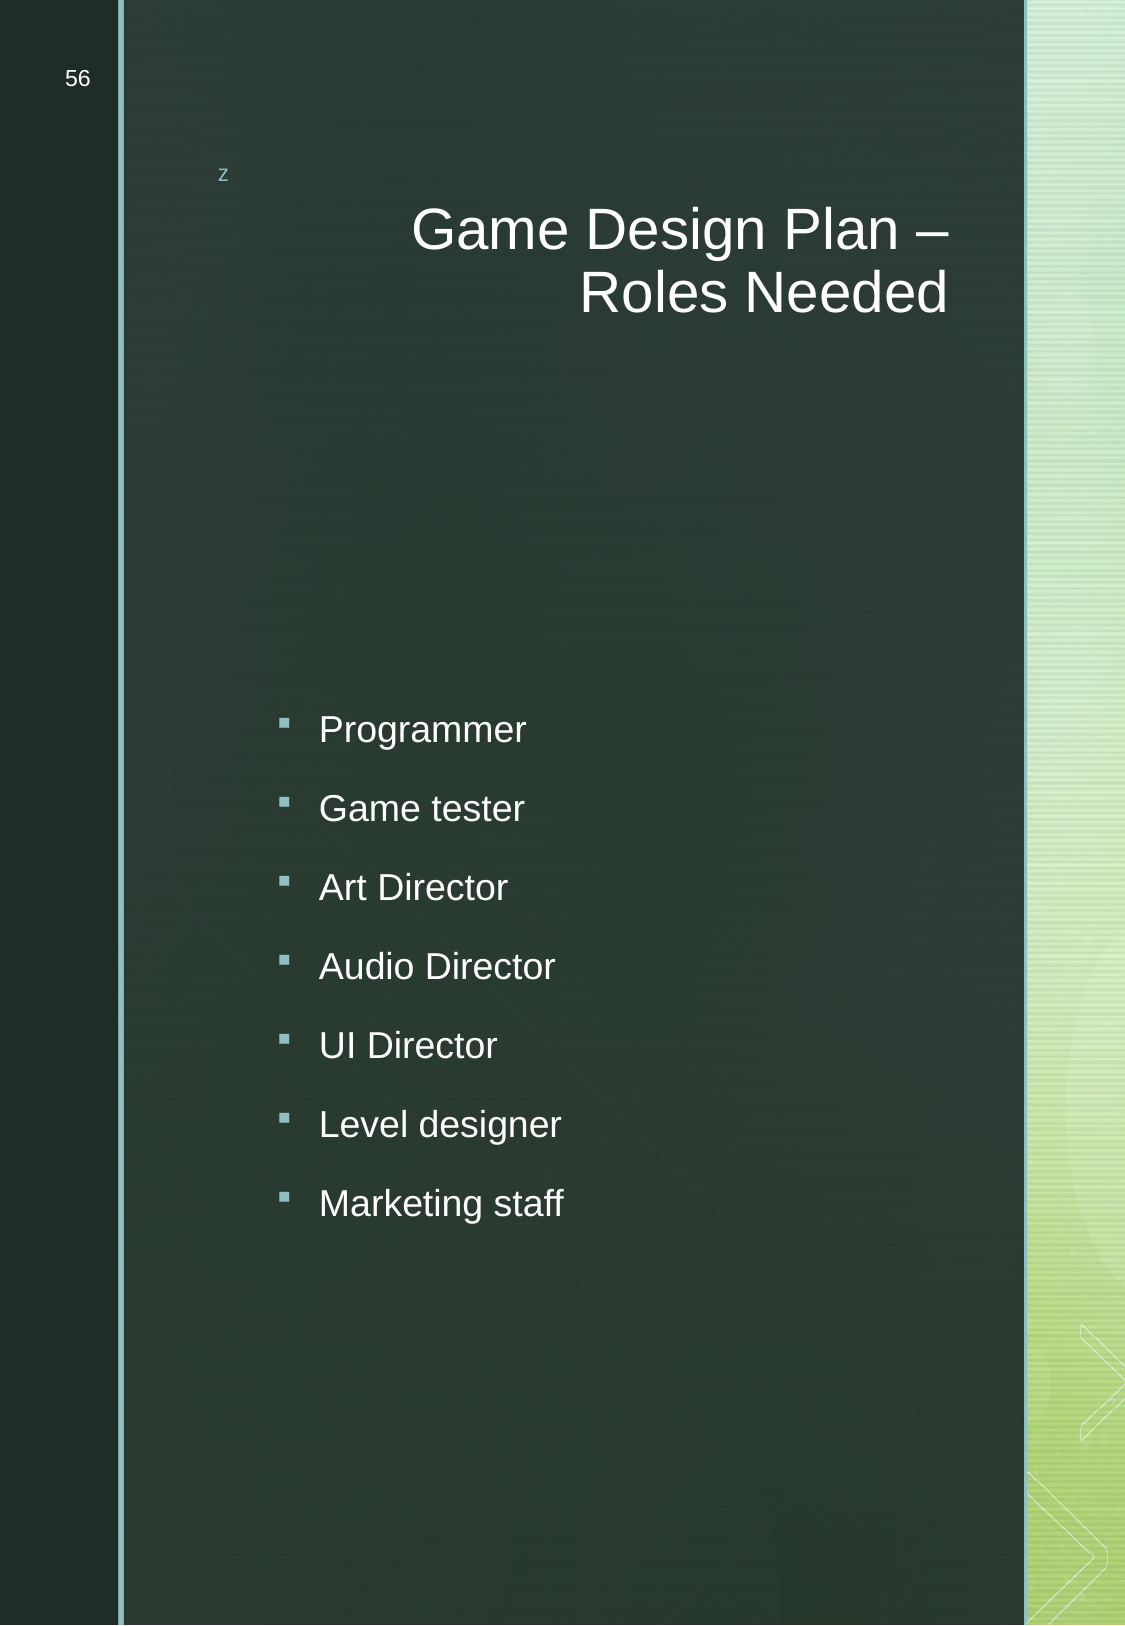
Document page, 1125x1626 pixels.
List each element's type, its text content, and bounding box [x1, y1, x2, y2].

picture [1028, 0, 1125, 1625]
slide_number 56 [19, 38, 99, 116]
title Game Design Plan – Roles Needed [241, 191, 965, 447]
list Programmer Game tester Art Director Audio Director UI Director Level designer Marketing staff [261, 485, 965, 1434]
